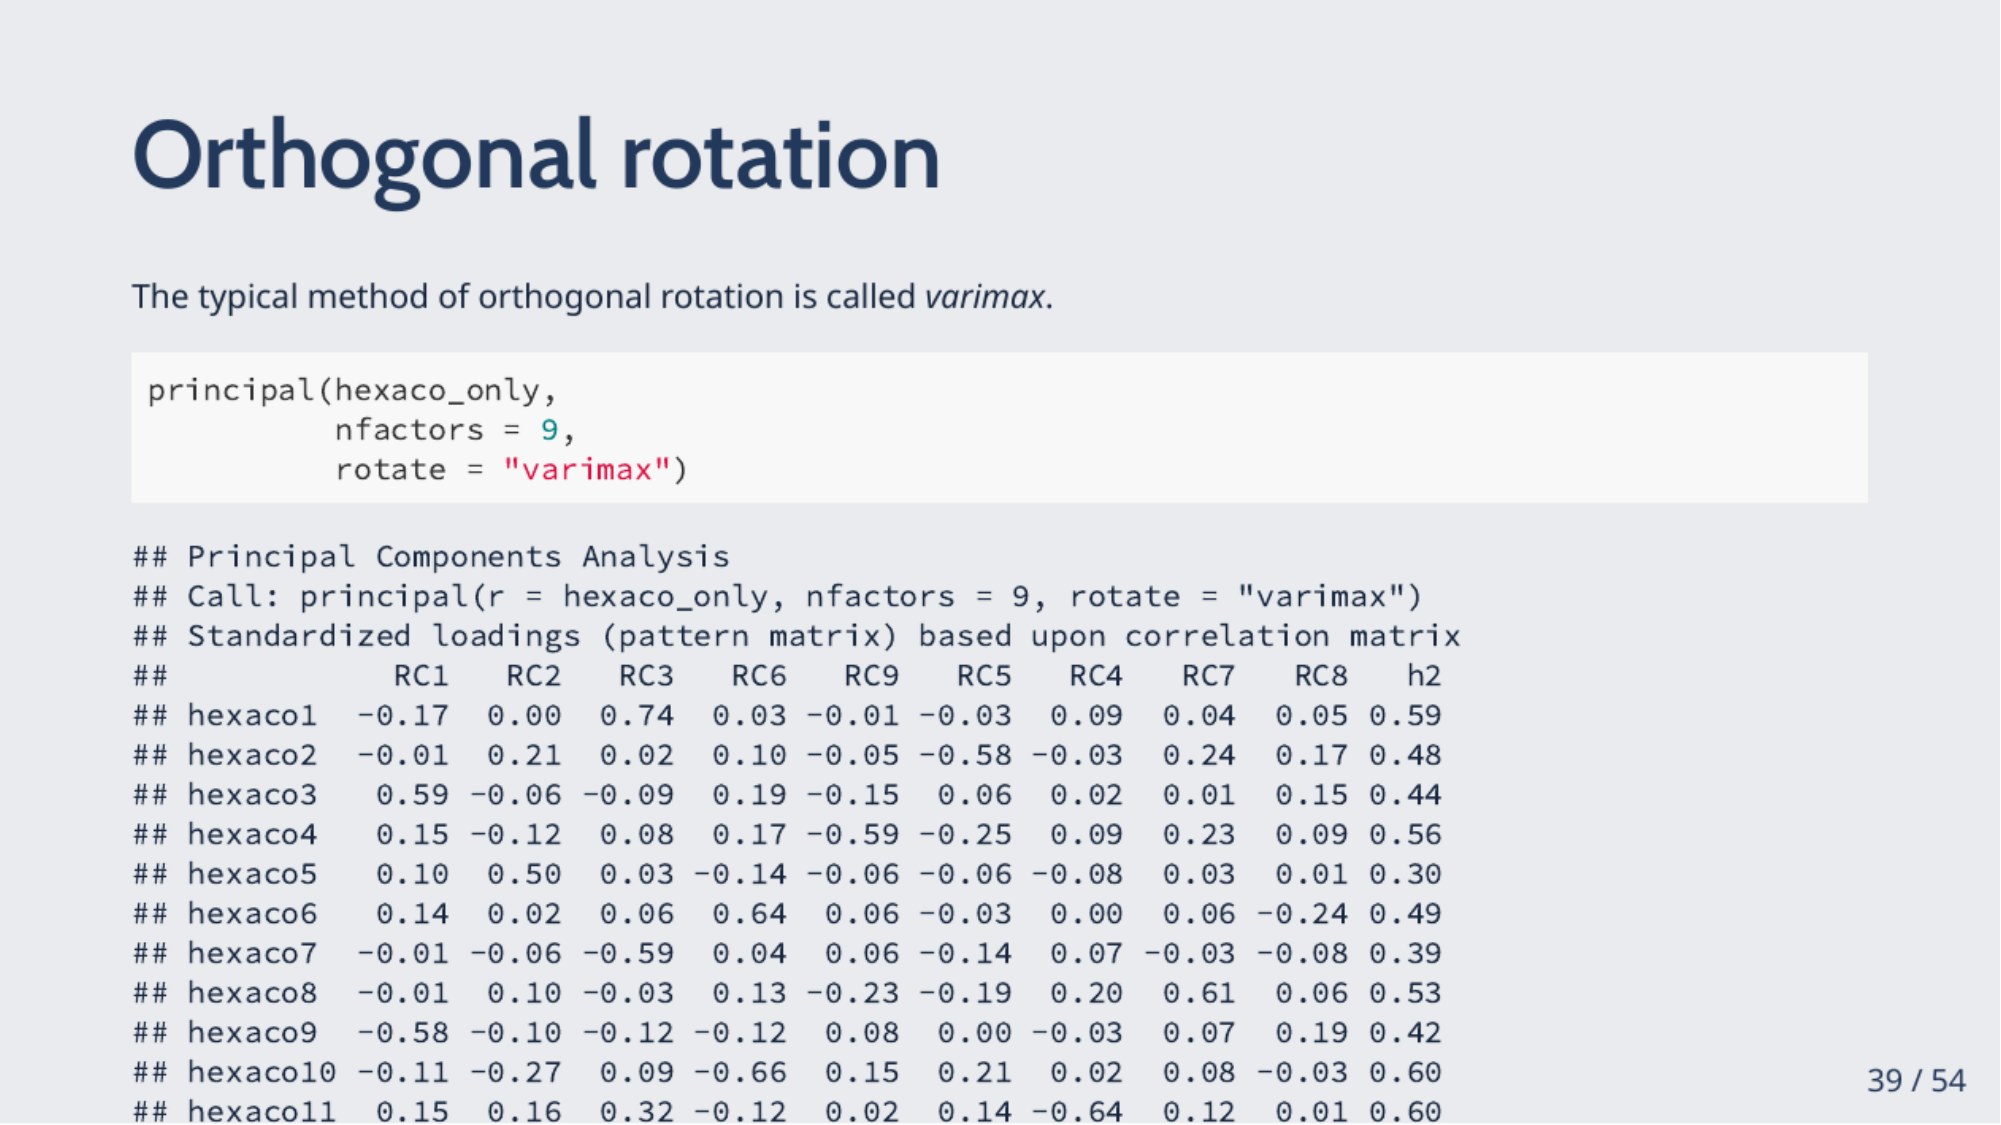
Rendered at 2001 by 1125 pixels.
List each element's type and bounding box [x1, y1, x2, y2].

list [0, 0, 2000, 1125]
